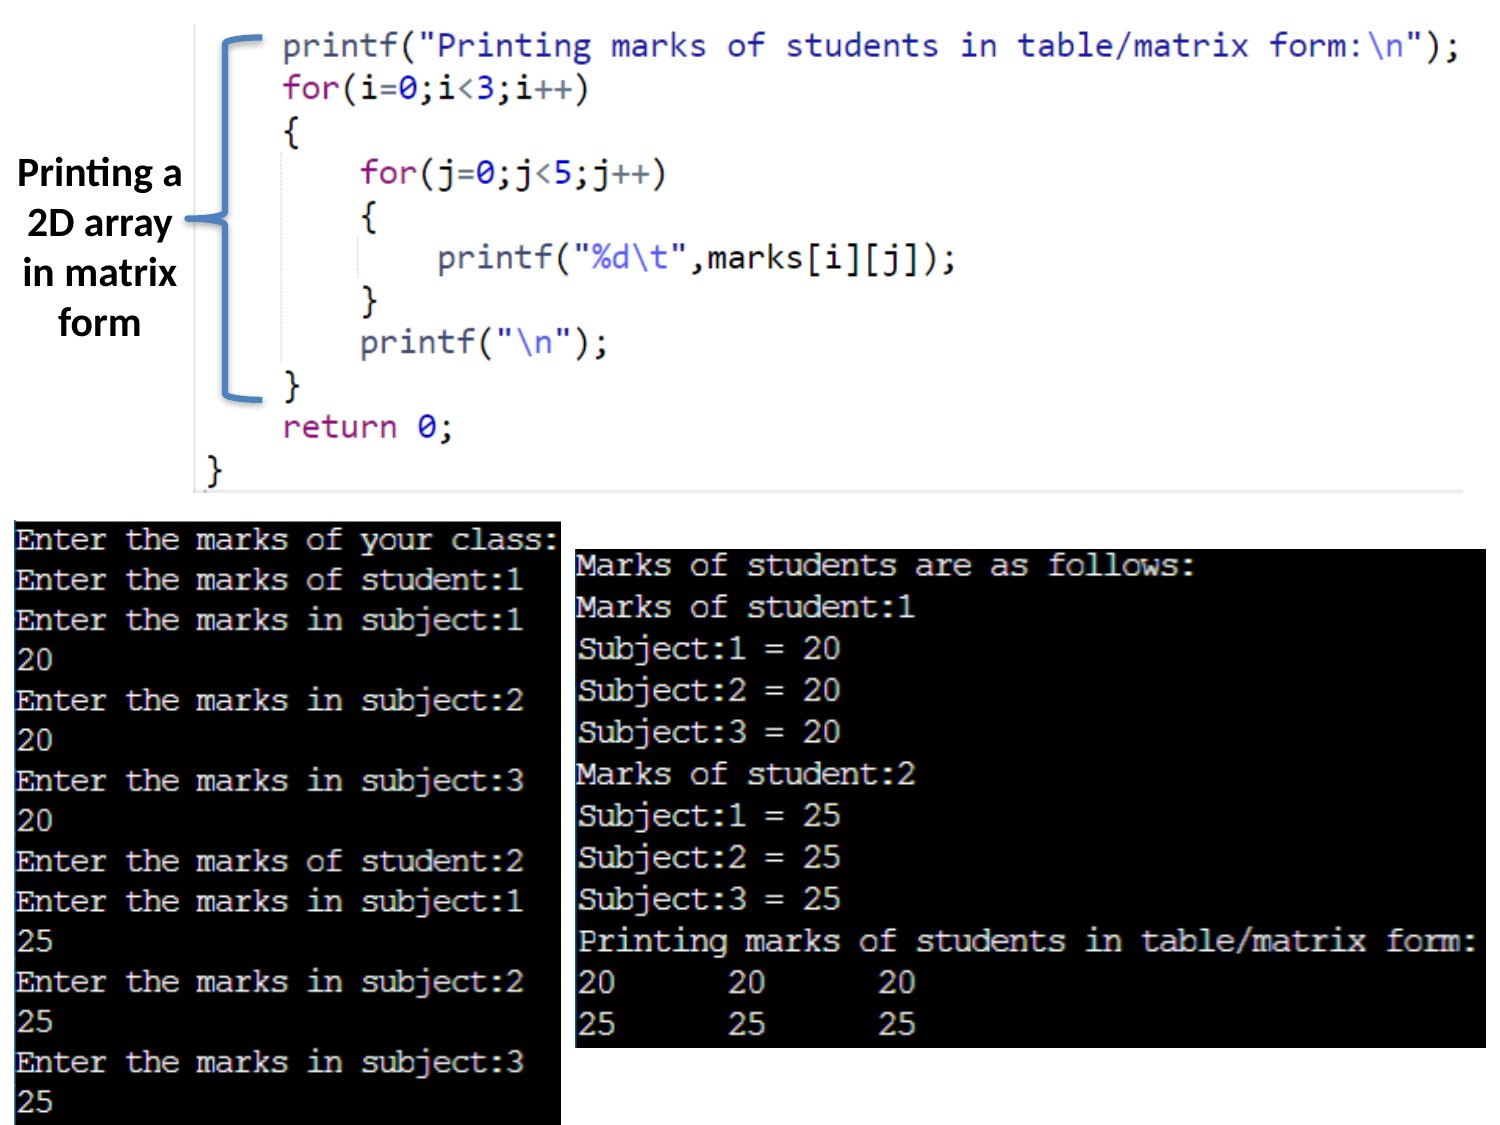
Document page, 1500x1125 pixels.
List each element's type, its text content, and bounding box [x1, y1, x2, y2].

picture [574, 549, 1486, 1049]
picture [14, 520, 561, 1125]
text_box Printing a 2D array in matrix form [0, 137, 188, 353]
picture [193, 24, 1463, 493]
